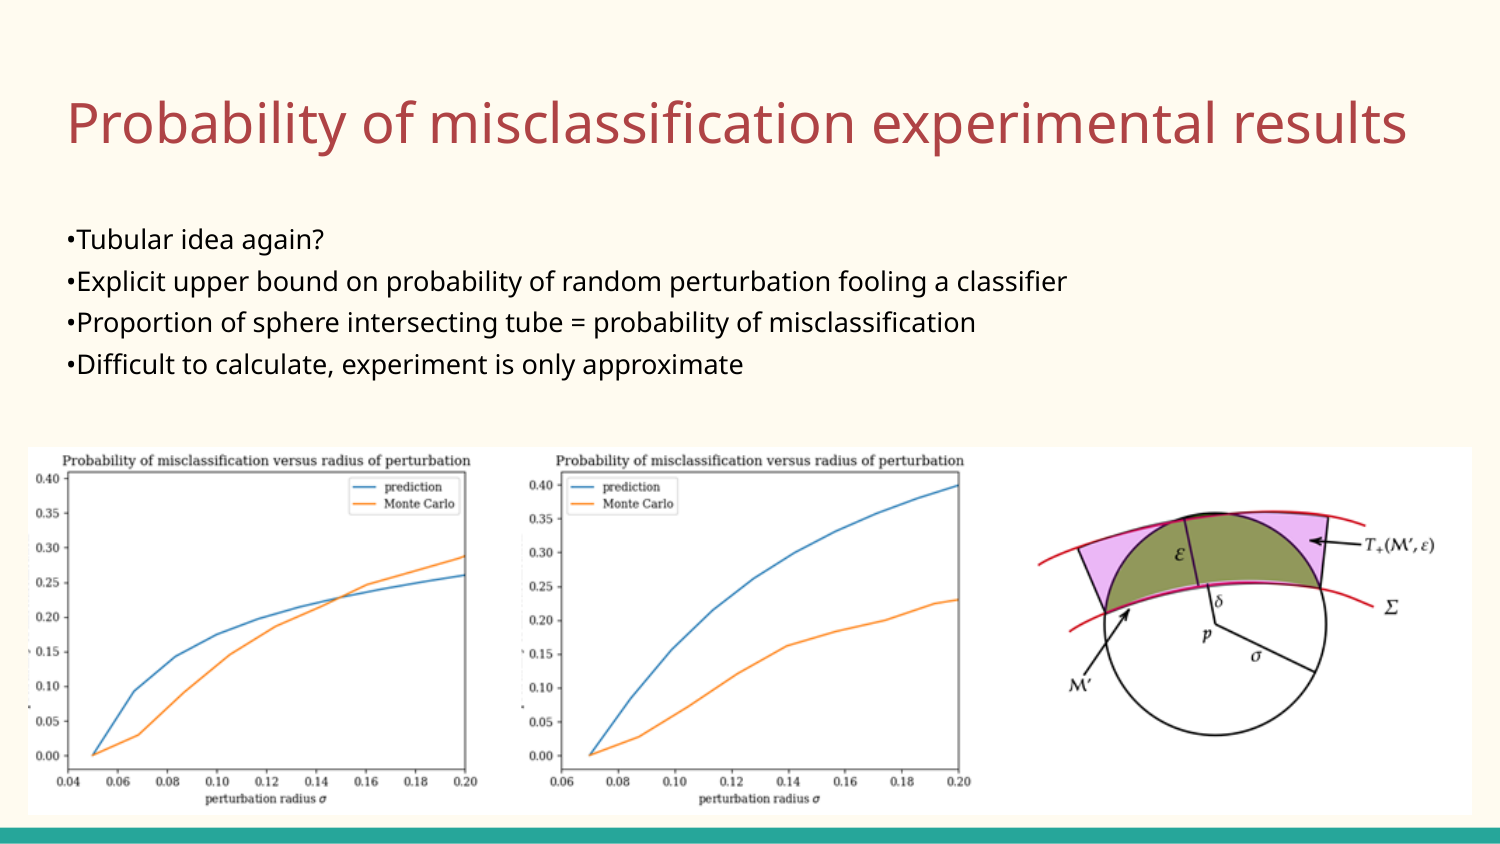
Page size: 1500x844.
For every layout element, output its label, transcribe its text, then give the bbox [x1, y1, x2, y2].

title Probability of misclassification experimental results [51, 72, 1449, 174]
picture [28, 447, 1472, 815]
list •Tubular idea again? •Explicit upper bound on probability of random perturbation fooling a classifier •Proportion of sphere intersecting tube = probability of misclassification •Difficult to calculate, experiment is only approximate [51, 210, 1449, 446]
